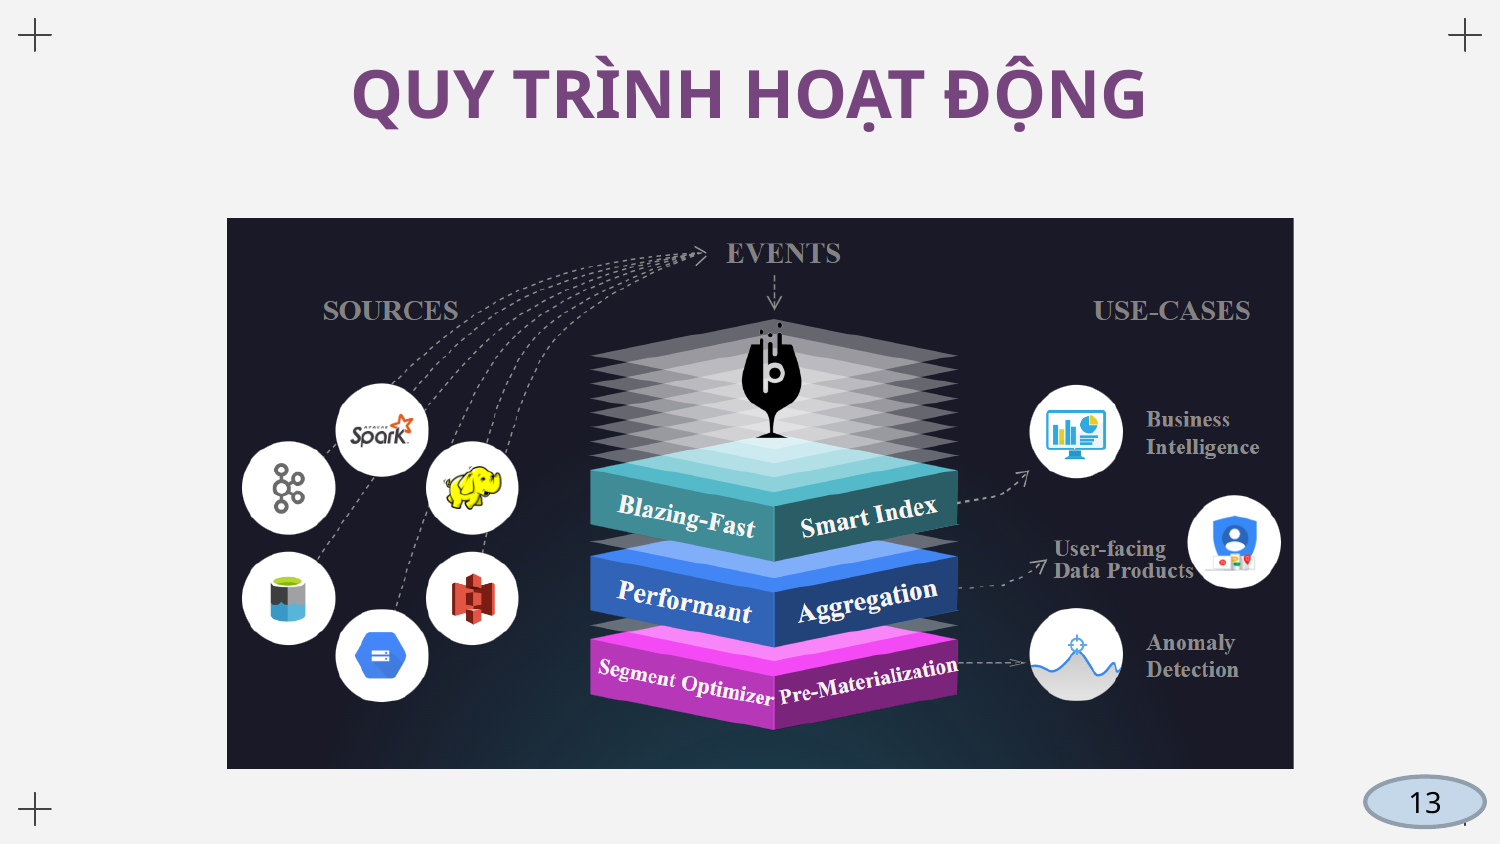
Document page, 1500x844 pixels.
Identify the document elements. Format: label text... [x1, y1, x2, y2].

text_box QUY TRÌNH HOẠT ĐỘNG [0, 32, 1500, 151]
text_box 13 [1363, 774, 1487, 830]
picture [226, 218, 1294, 769]
